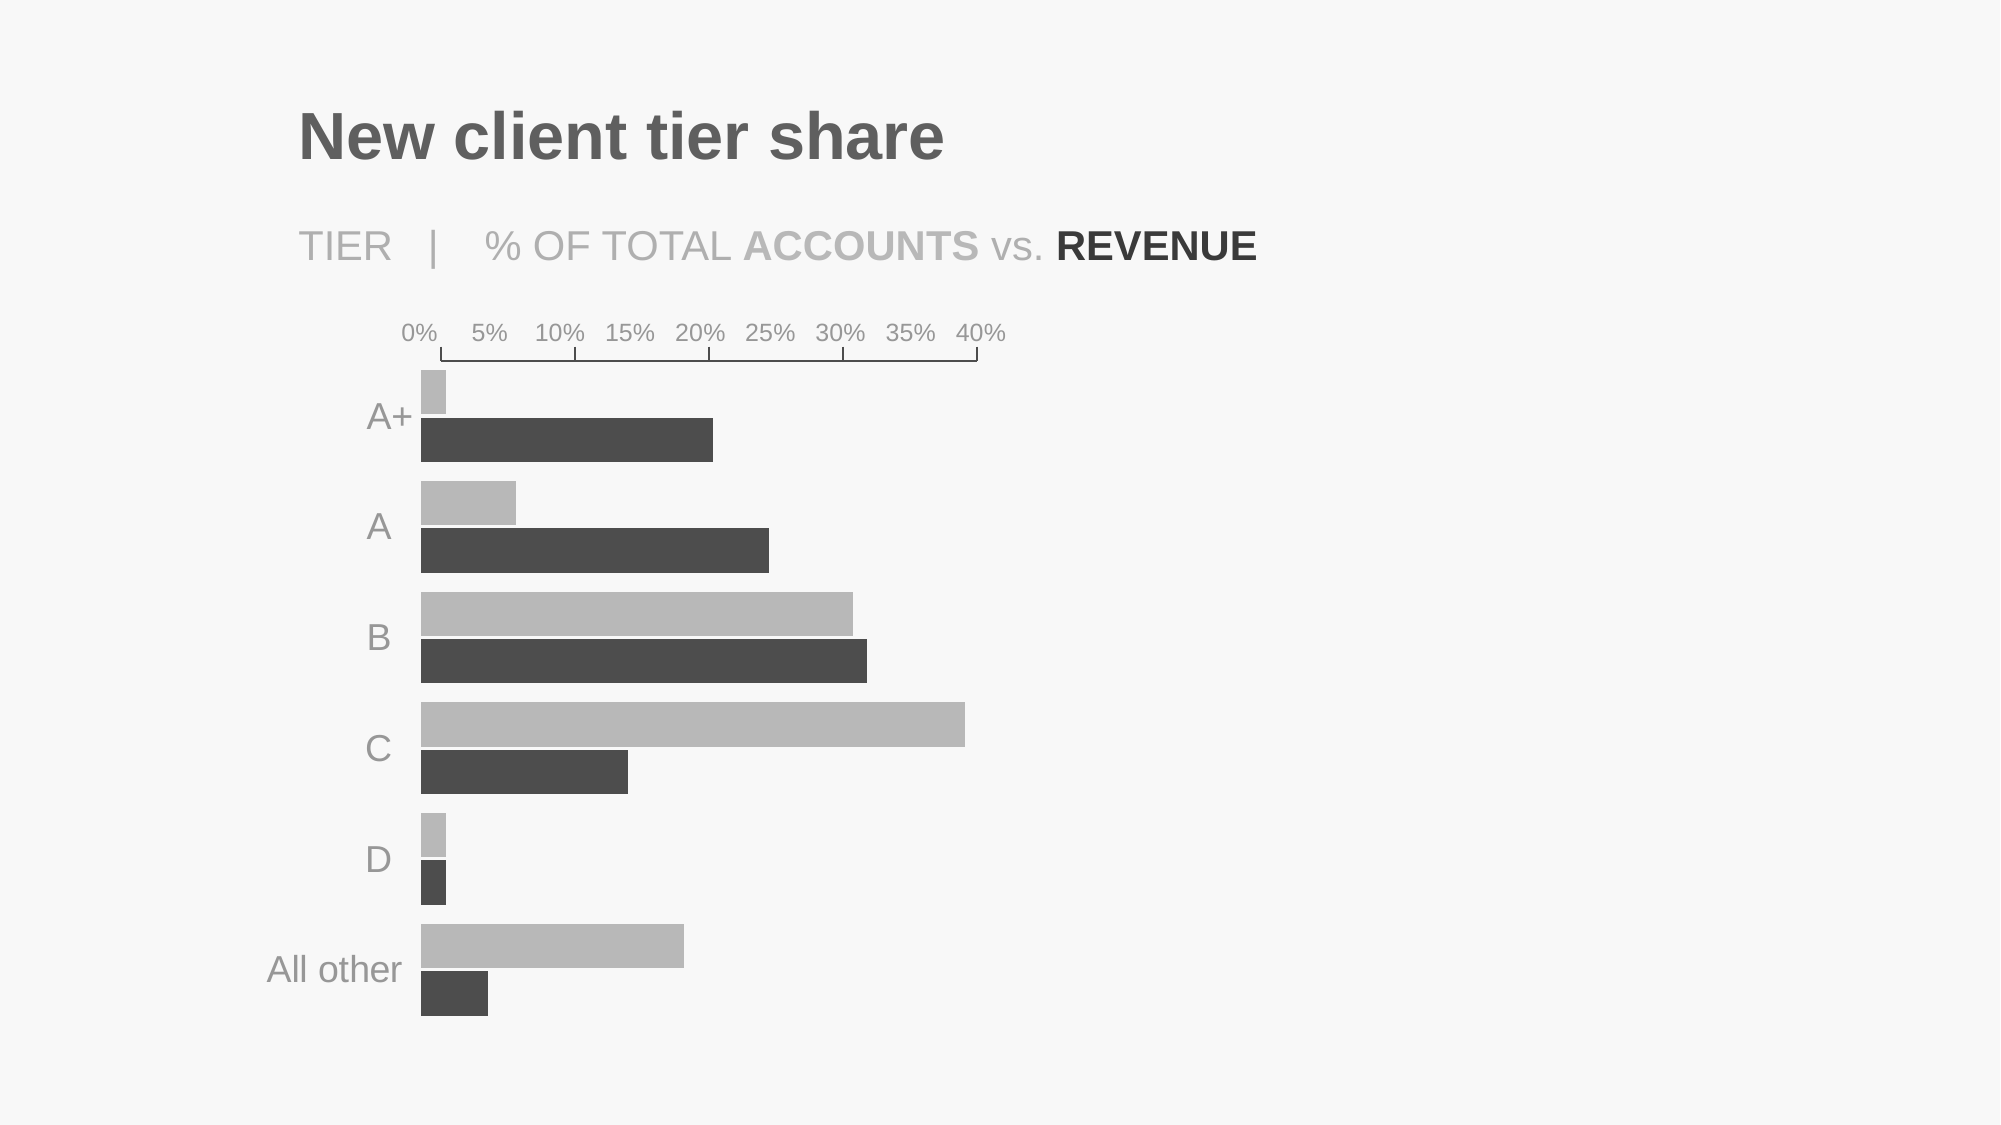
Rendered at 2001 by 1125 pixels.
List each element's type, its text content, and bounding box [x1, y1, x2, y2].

text_box TIER | % OF TOTAL ACCOUNTS vs. REVENUE [283, 211, 1618, 277]
chart [251, 304, 1022, 1040]
text_box New client tier share [283, 85, 989, 180]
